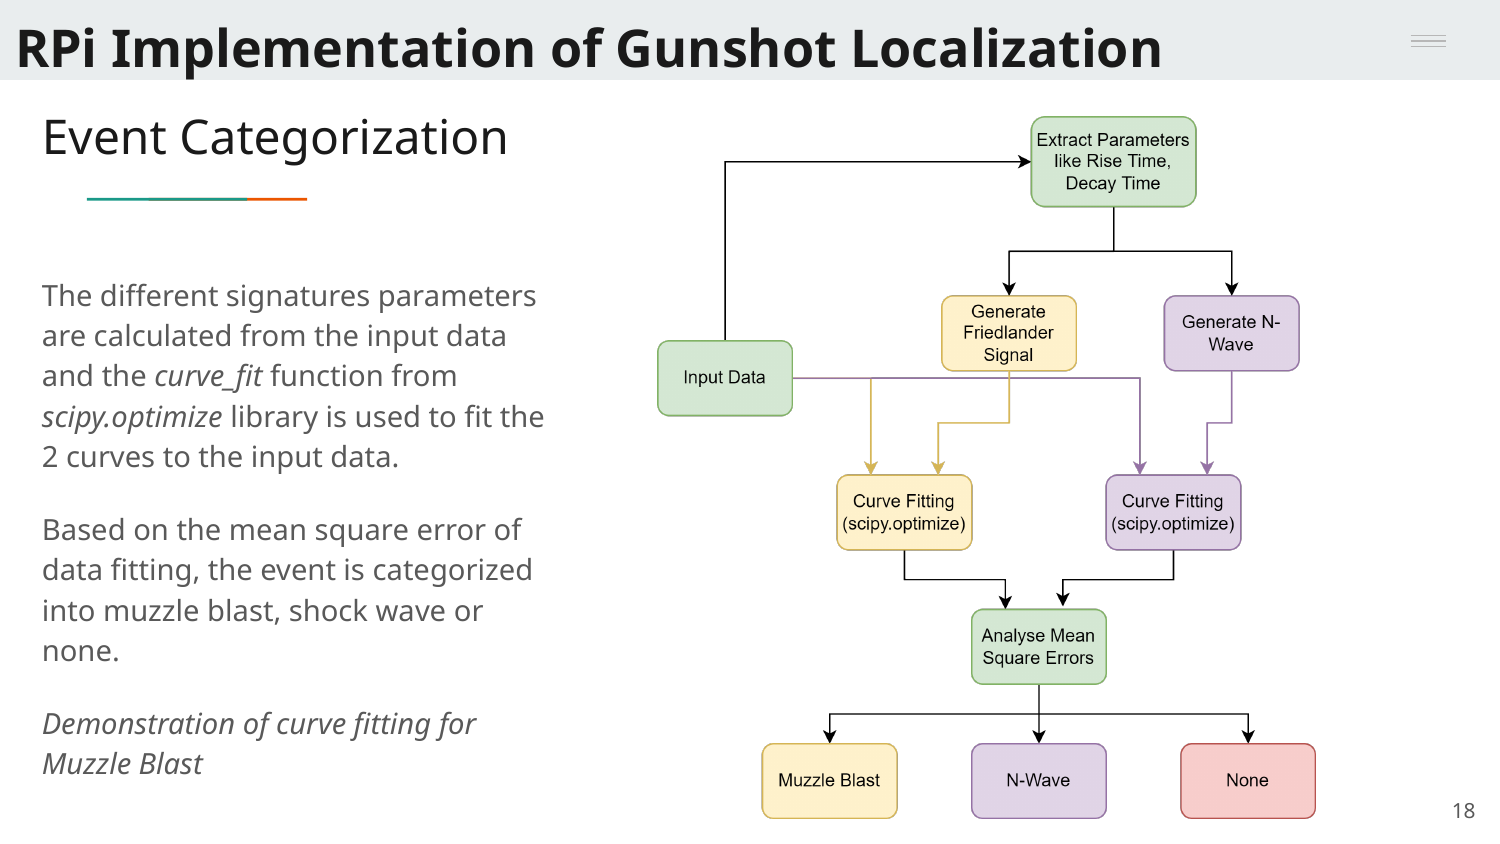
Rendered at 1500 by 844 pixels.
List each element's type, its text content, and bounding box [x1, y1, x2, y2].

picture [657, 116, 1316, 819]
slide_number 18 [1400, 779, 1491, 844]
text_box The different signatures parameters are calculated from the input data and the curve_fit function from scipy.optimize library is used to fit the 2 curves to the input data. Based on the mean square error of data fitting, the event is categorized into muzzle blast, shock wave or none. Demonstration of curve fitting for Muzzle Blast [26, 257, 568, 844]
title Event Categorization [26, 91, 1289, 180]
title RPi Implementation of Gunshot Localization [0, 0, 1500, 88]
